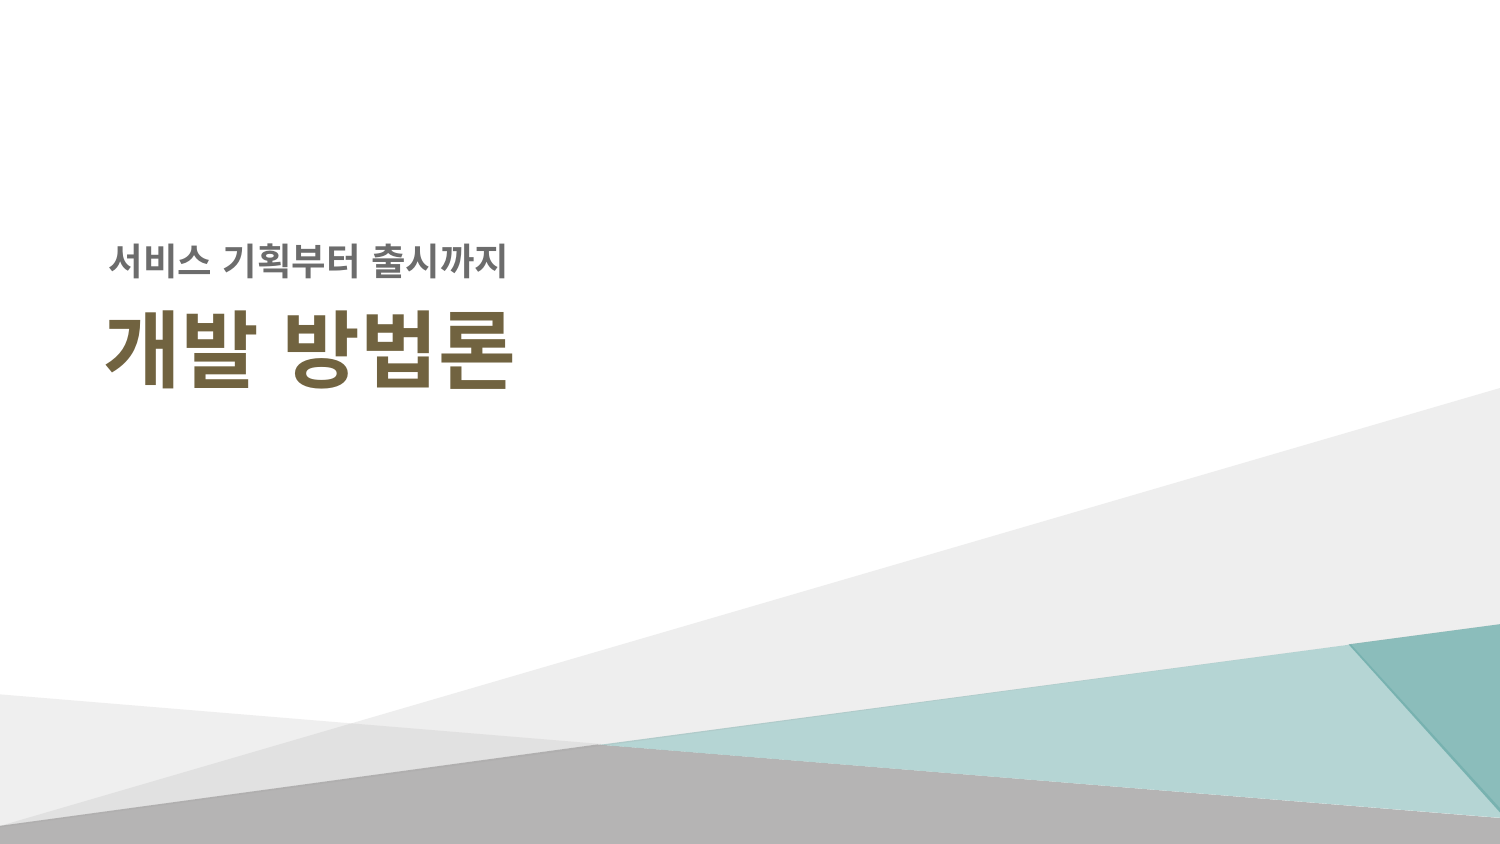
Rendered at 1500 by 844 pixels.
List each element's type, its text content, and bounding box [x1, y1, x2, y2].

title 개발 방법론 [89, 290, 1364, 405]
list 서비스 기획부터 출시까지 [93, 222, 1369, 291]
